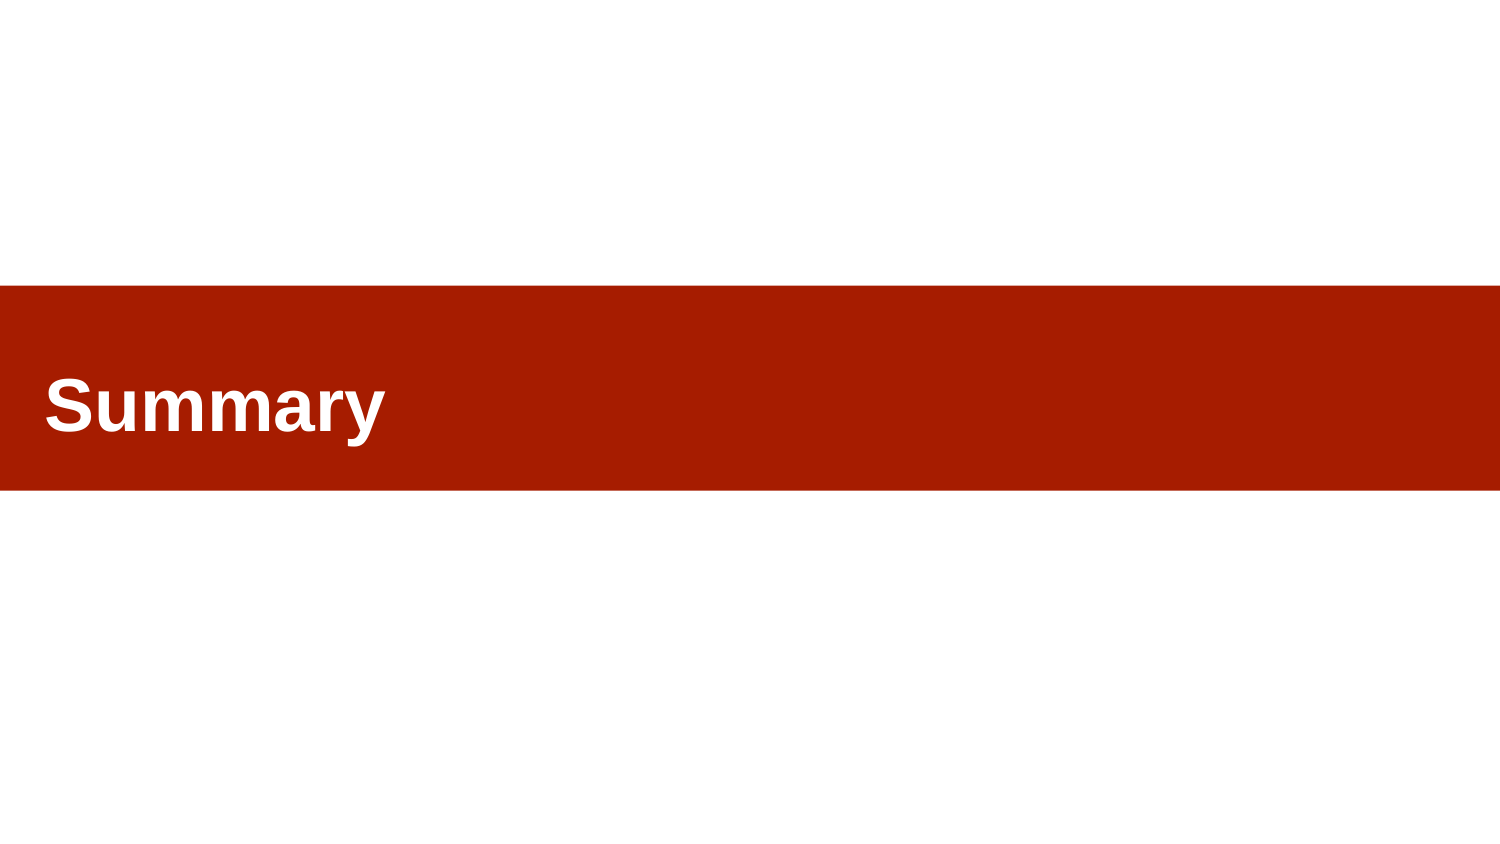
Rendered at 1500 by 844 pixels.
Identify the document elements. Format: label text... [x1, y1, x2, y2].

text_box [0, 285, 1500, 491]
text_box Summary [29, 327, 1471, 462]
